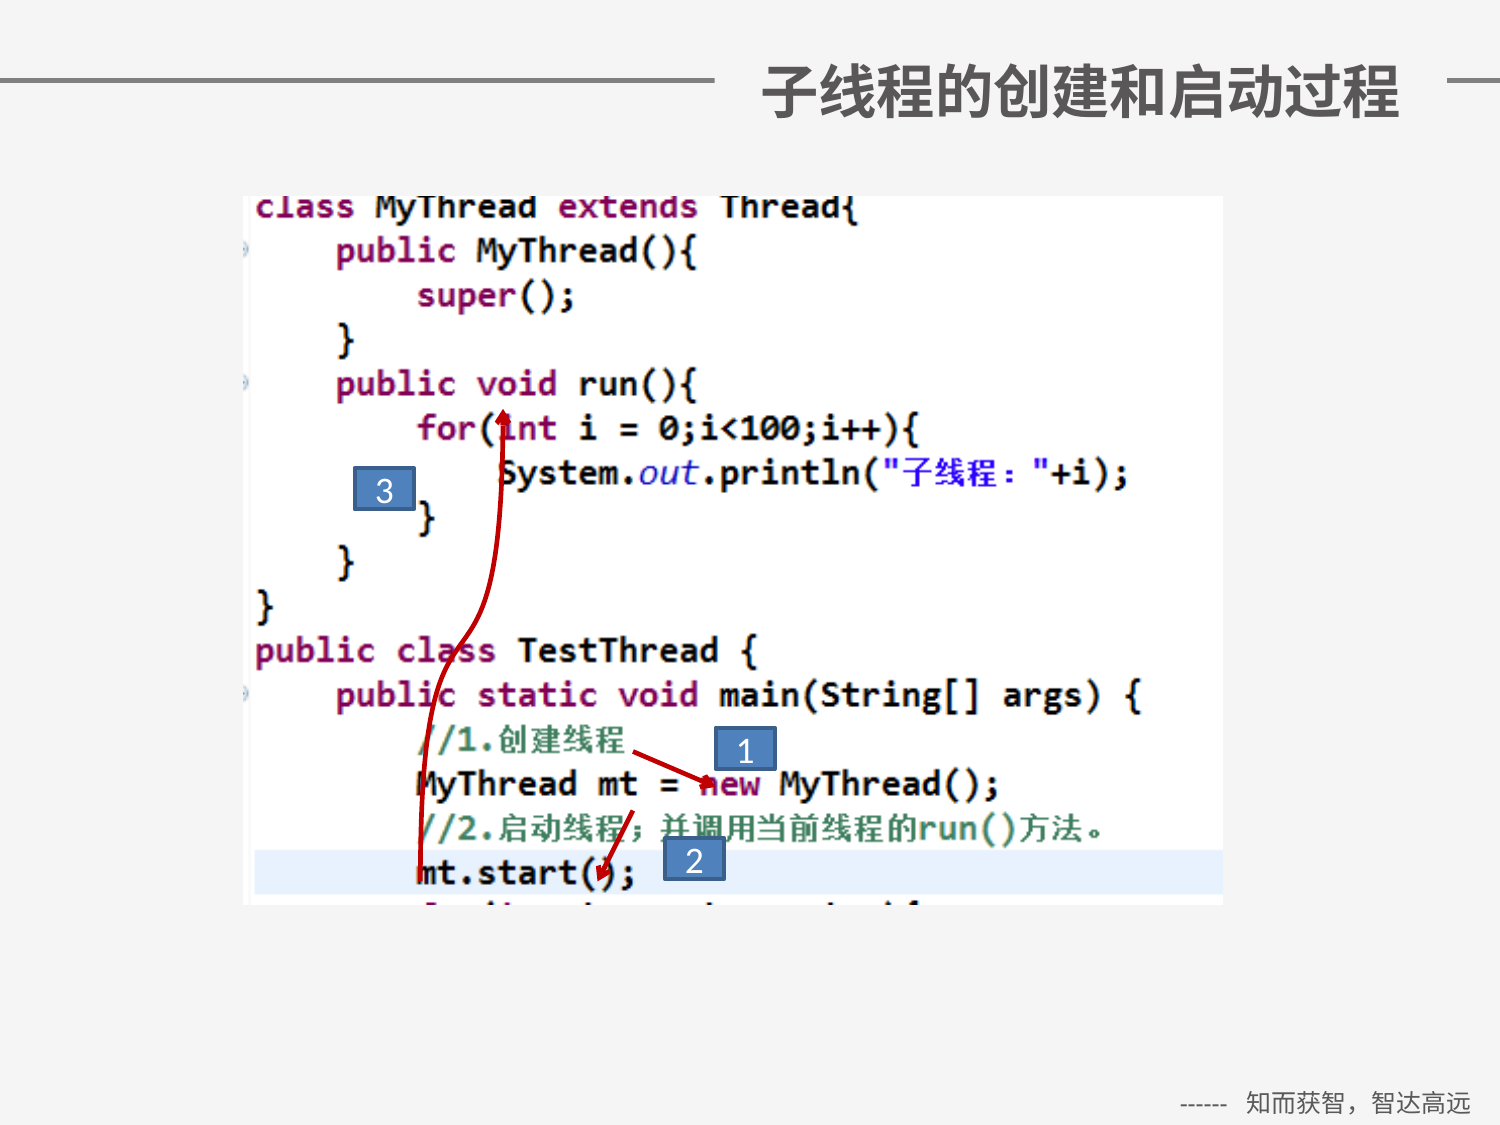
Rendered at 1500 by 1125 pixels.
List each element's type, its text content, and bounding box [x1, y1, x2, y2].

title 子线程的创建和启动过程 [714, 42, 1447, 138]
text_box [597, 810, 634, 882]
picture [242, 196, 1223, 906]
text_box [225, 603, 699, 687]
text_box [632, 751, 716, 788]
